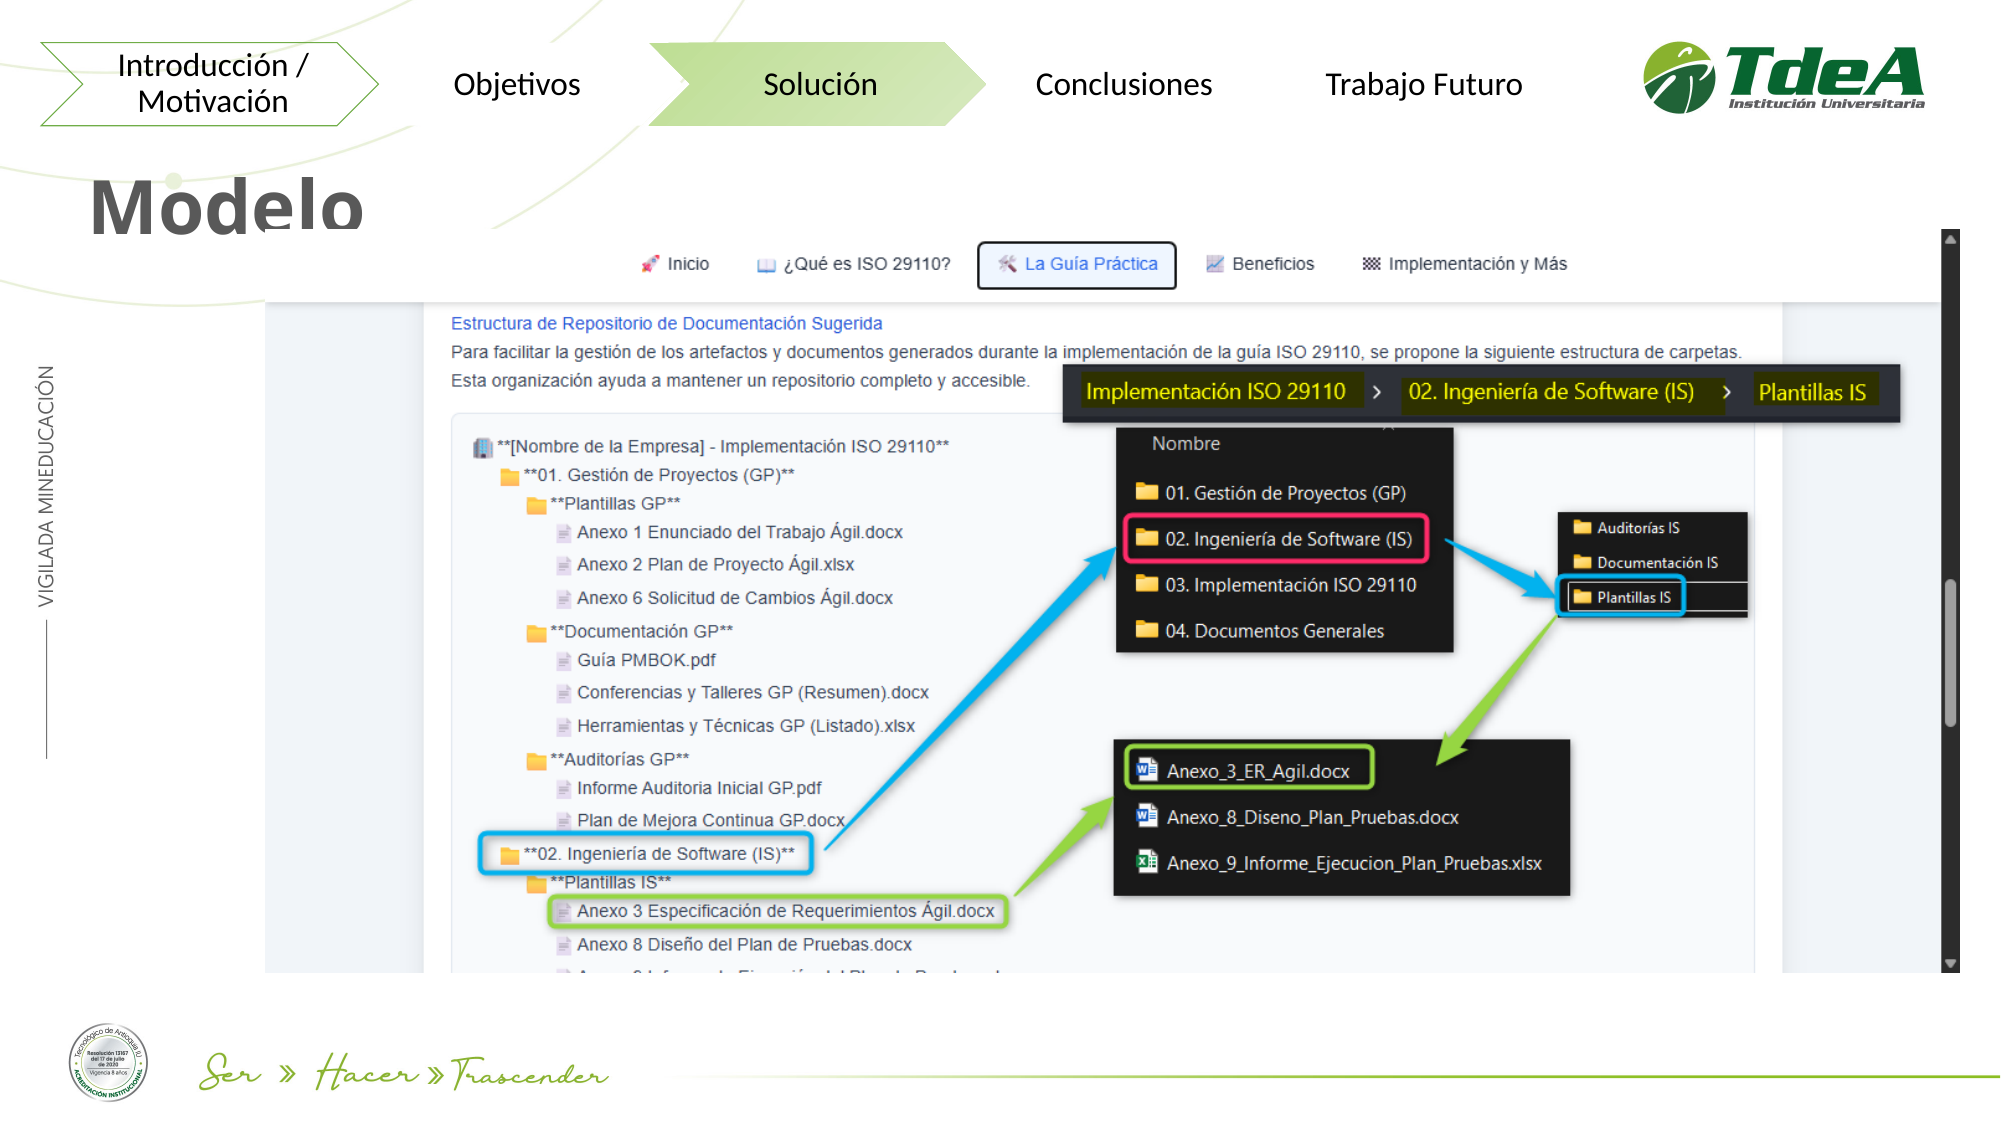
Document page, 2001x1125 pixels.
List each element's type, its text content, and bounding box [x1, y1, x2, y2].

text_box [41, 42, 1594, 126]
picture [0, 0, 2001, 1125]
text_box Modelo [72, 152, 1271, 258]
